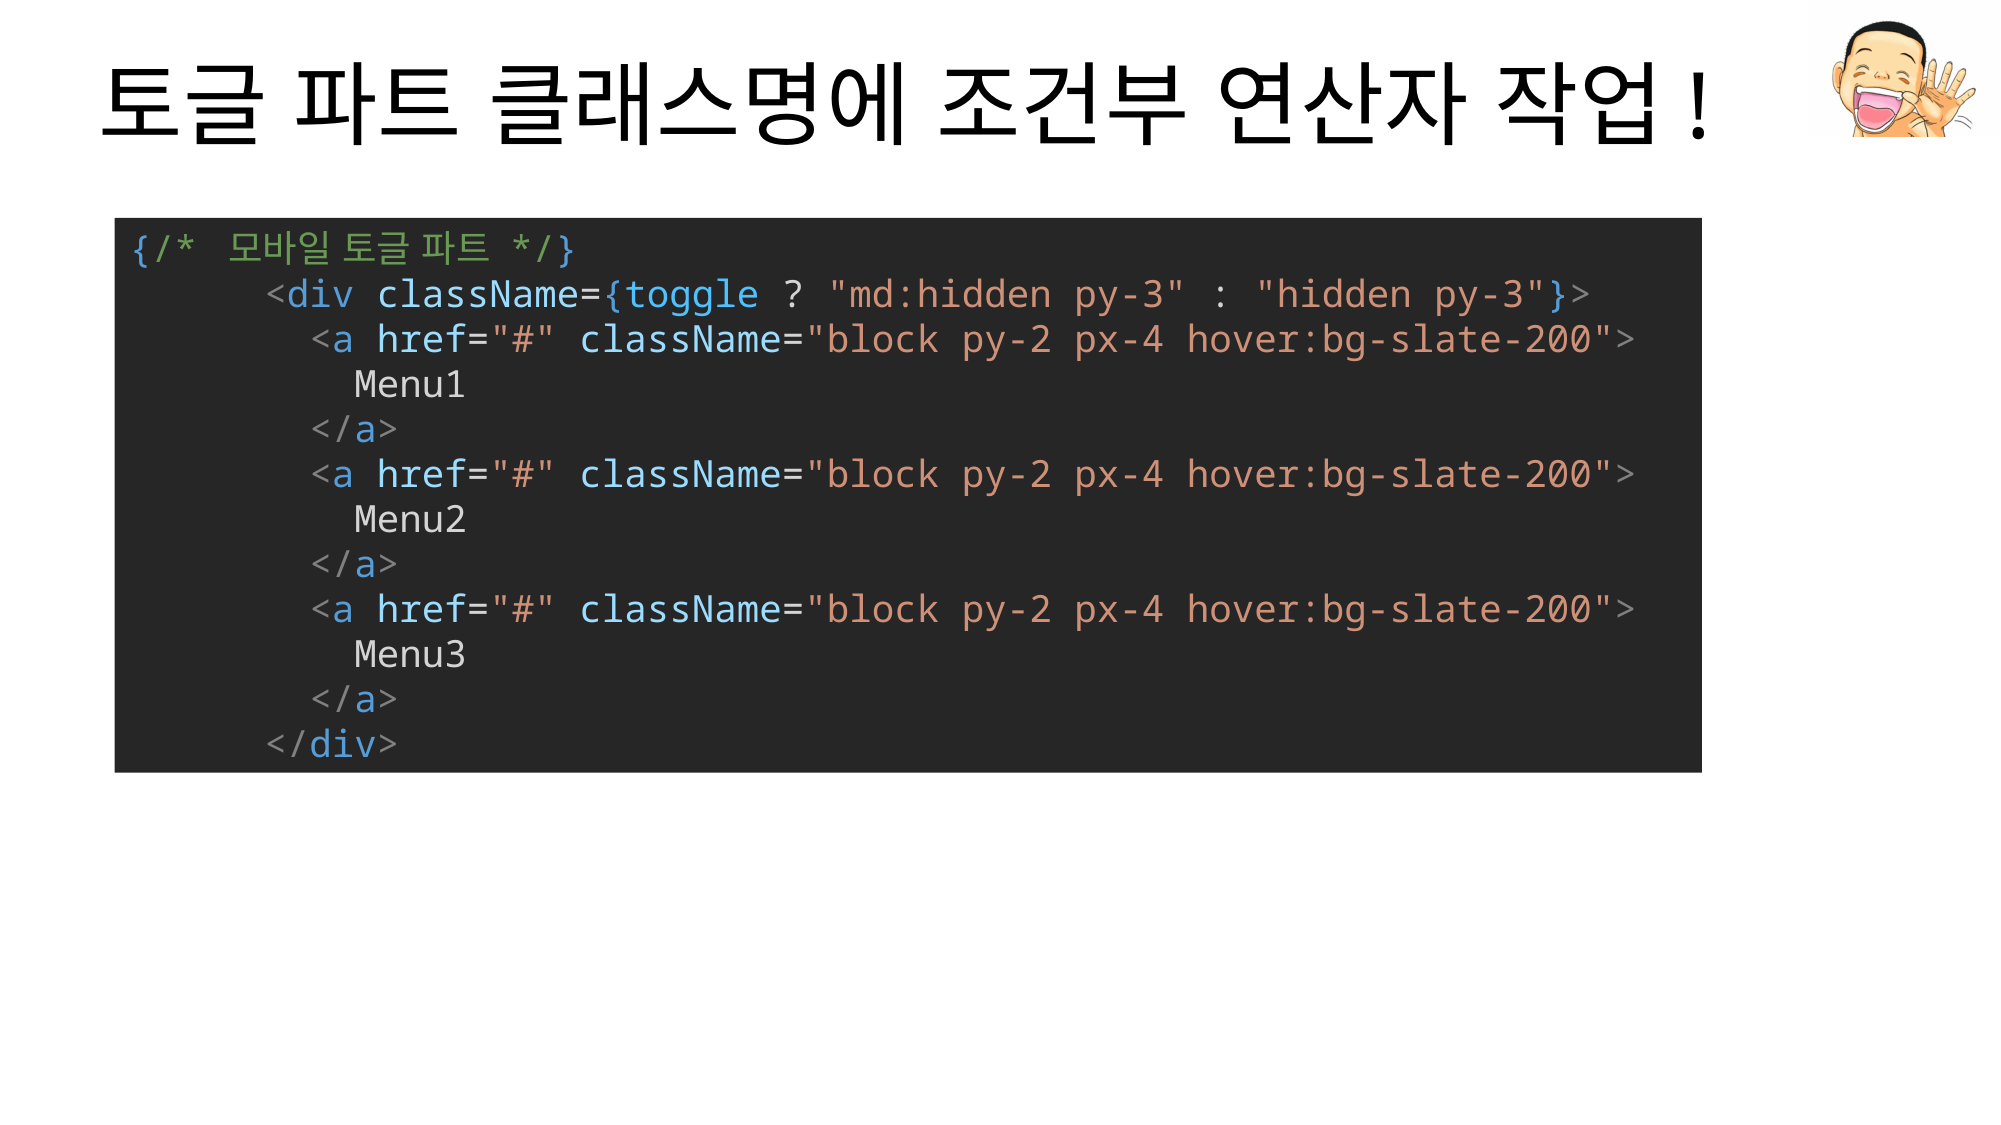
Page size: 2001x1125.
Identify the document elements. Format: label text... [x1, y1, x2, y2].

text_box {/* 모바일 토글 파트 */} <div className={toggle ? "md:hidden py-3" : "hidden py-3"}> <a href="#" className="block py-2 px-4 hover:bg-slate-200"> Menu1 </a> <a href="#" className="block py-2 px-4 hover:bg-slate-200"> Menu2 </a> <a href="#" className="block py-2 px-4 hover:bg-slate-200"> Menu3 </a> </div> [114, 217, 1702, 773]
picture [1931, 0, 2000, 137]
title 토글 파트 클래스명에 조건부 연산자 작업! [83, 0, 1931, 218]
